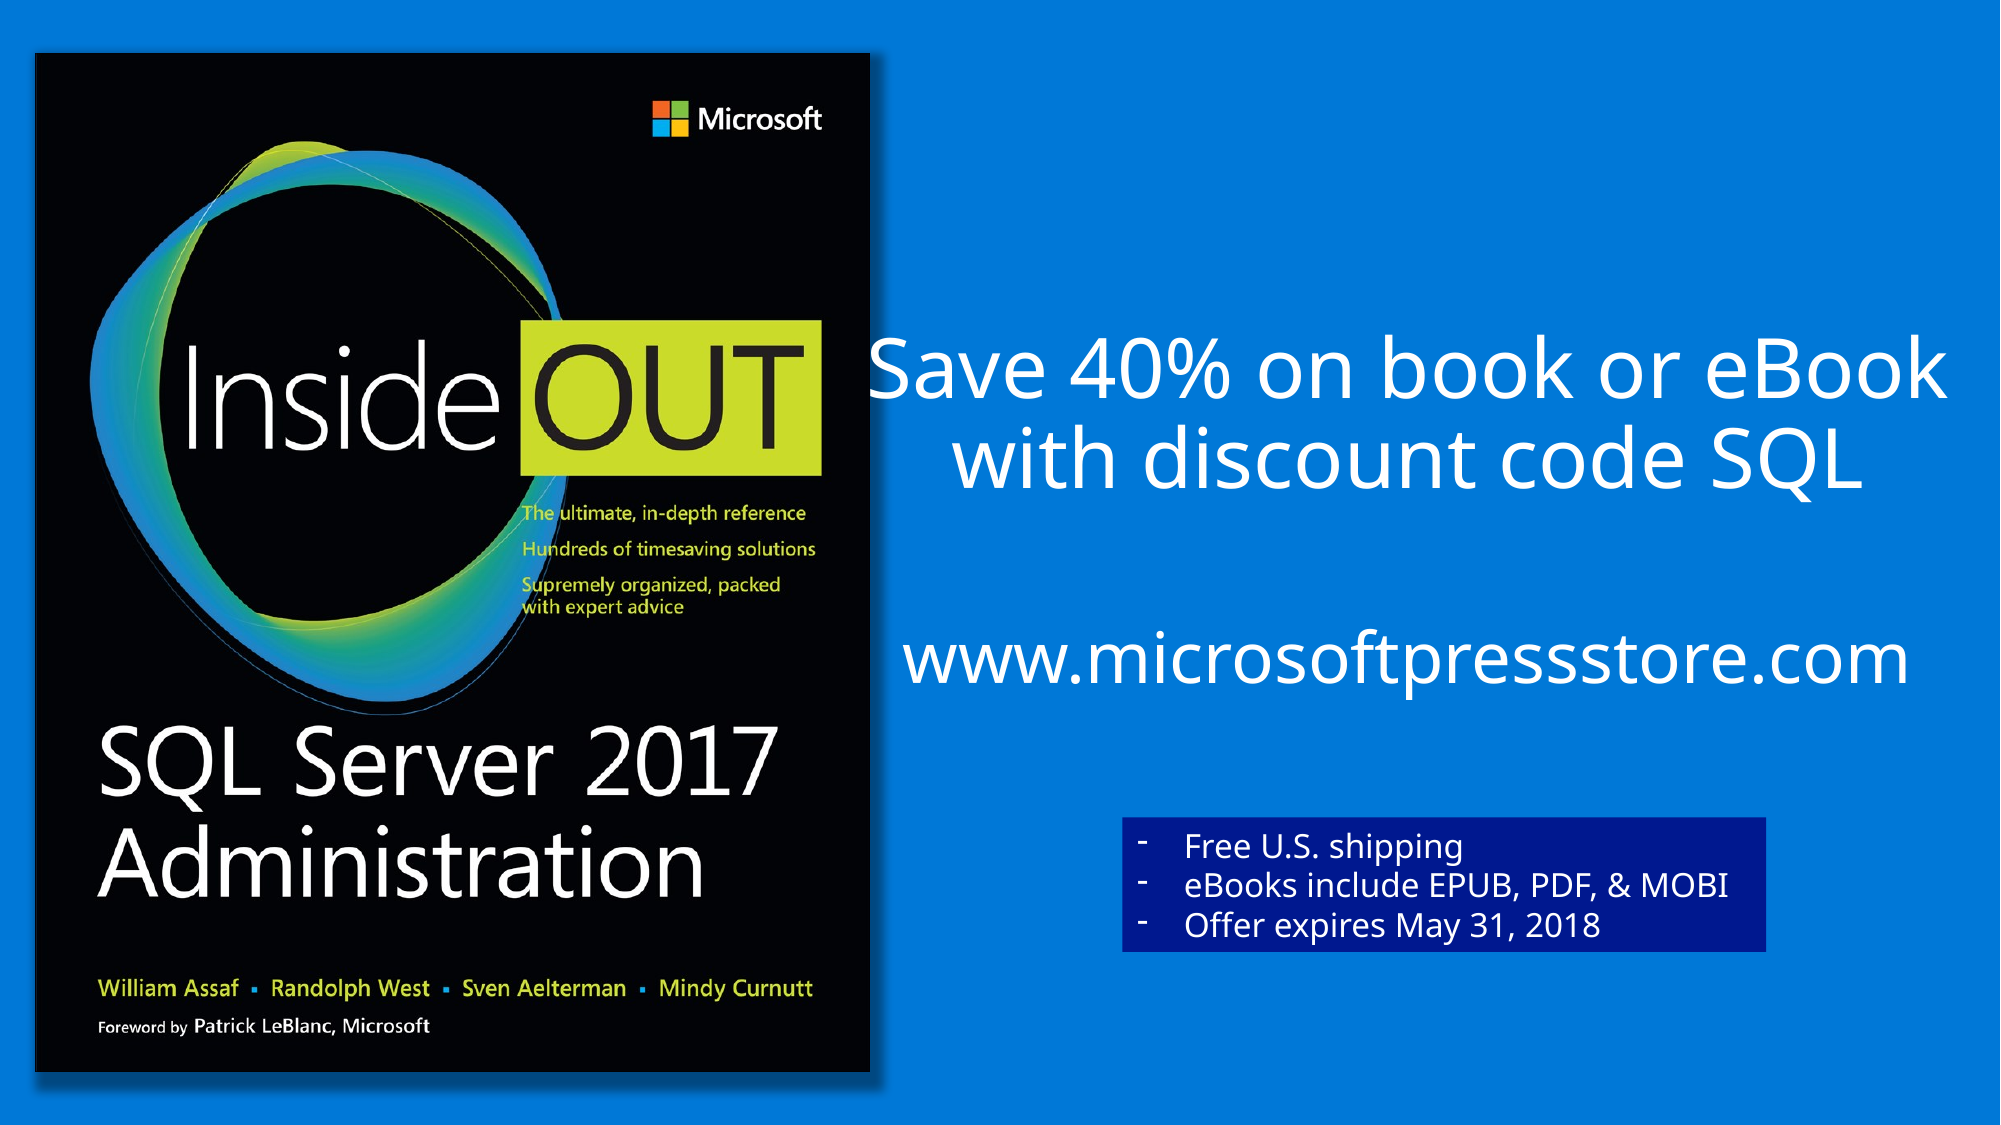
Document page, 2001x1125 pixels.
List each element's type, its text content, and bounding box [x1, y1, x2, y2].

text_box www.microsoftpressstore.com [887, 605, 1927, 705]
picture [35, 53, 870, 1072]
text_box with discount code SQL [936, 398, 1879, 513]
text_box Save 40% on book or eBook [870, 307, 1965, 423]
text_box Free U.S. shipping eBooks include EPUB, PDF, & MOBI Offer expires May 31, 2018 [1122, 817, 1767, 952]
